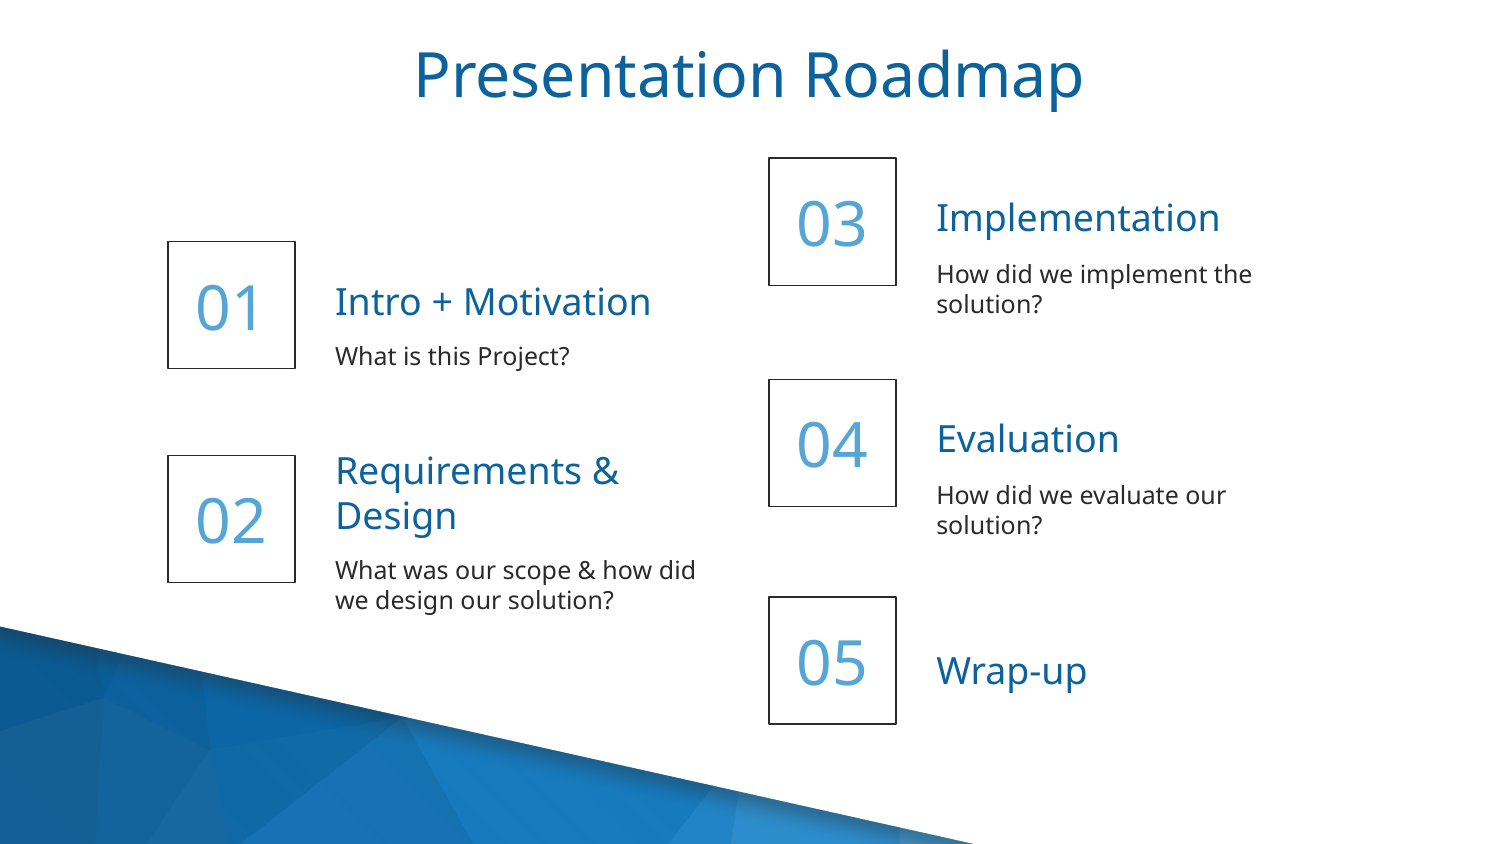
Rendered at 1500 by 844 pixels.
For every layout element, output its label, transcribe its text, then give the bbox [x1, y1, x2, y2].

text_box Evaluation [921, 348, 1346, 462]
text_box How did we implement the solution? [921, 241, 1346, 336]
picture [0, 627, 969, 844]
text_box Intro + Motivation [320, 210, 744, 325]
text_box How did we evaluate our solution? [921, 462, 1346, 557]
text_box What is this Project? [320, 325, 744, 420]
text_box Wrap-up [921, 579, 1346, 707]
text_box 01 [167, 241, 296, 369]
text_box 04 [769, 379, 897, 507]
text_box Requirements & Design [320, 424, 744, 539]
text_box 02 [167, 455, 296, 583]
title Presentation Roadmap [118, 20, 1382, 115]
text_box 03 [769, 158, 897, 286]
text_box 05 [769, 596, 897, 725]
text_box Implementation [921, 126, 1346, 241]
text_box What was our scope & how did we design our solution? [320, 539, 744, 634]
